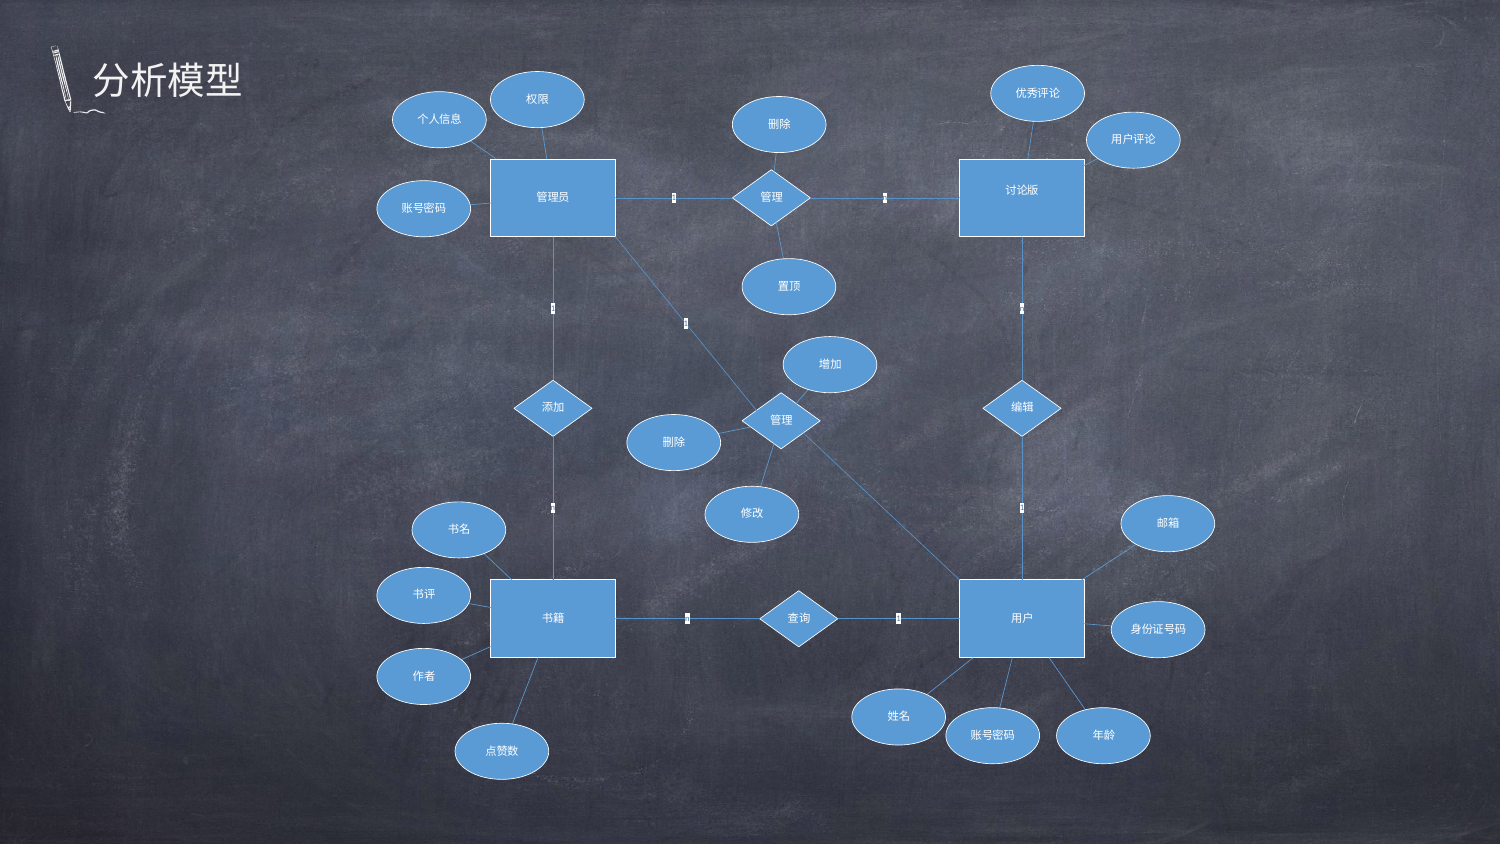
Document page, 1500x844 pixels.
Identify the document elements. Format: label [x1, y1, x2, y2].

text_box [50, 45, 284, 114]
text_box [375, 63, 1216, 780]
picture [0, 0, 1500, 844]
